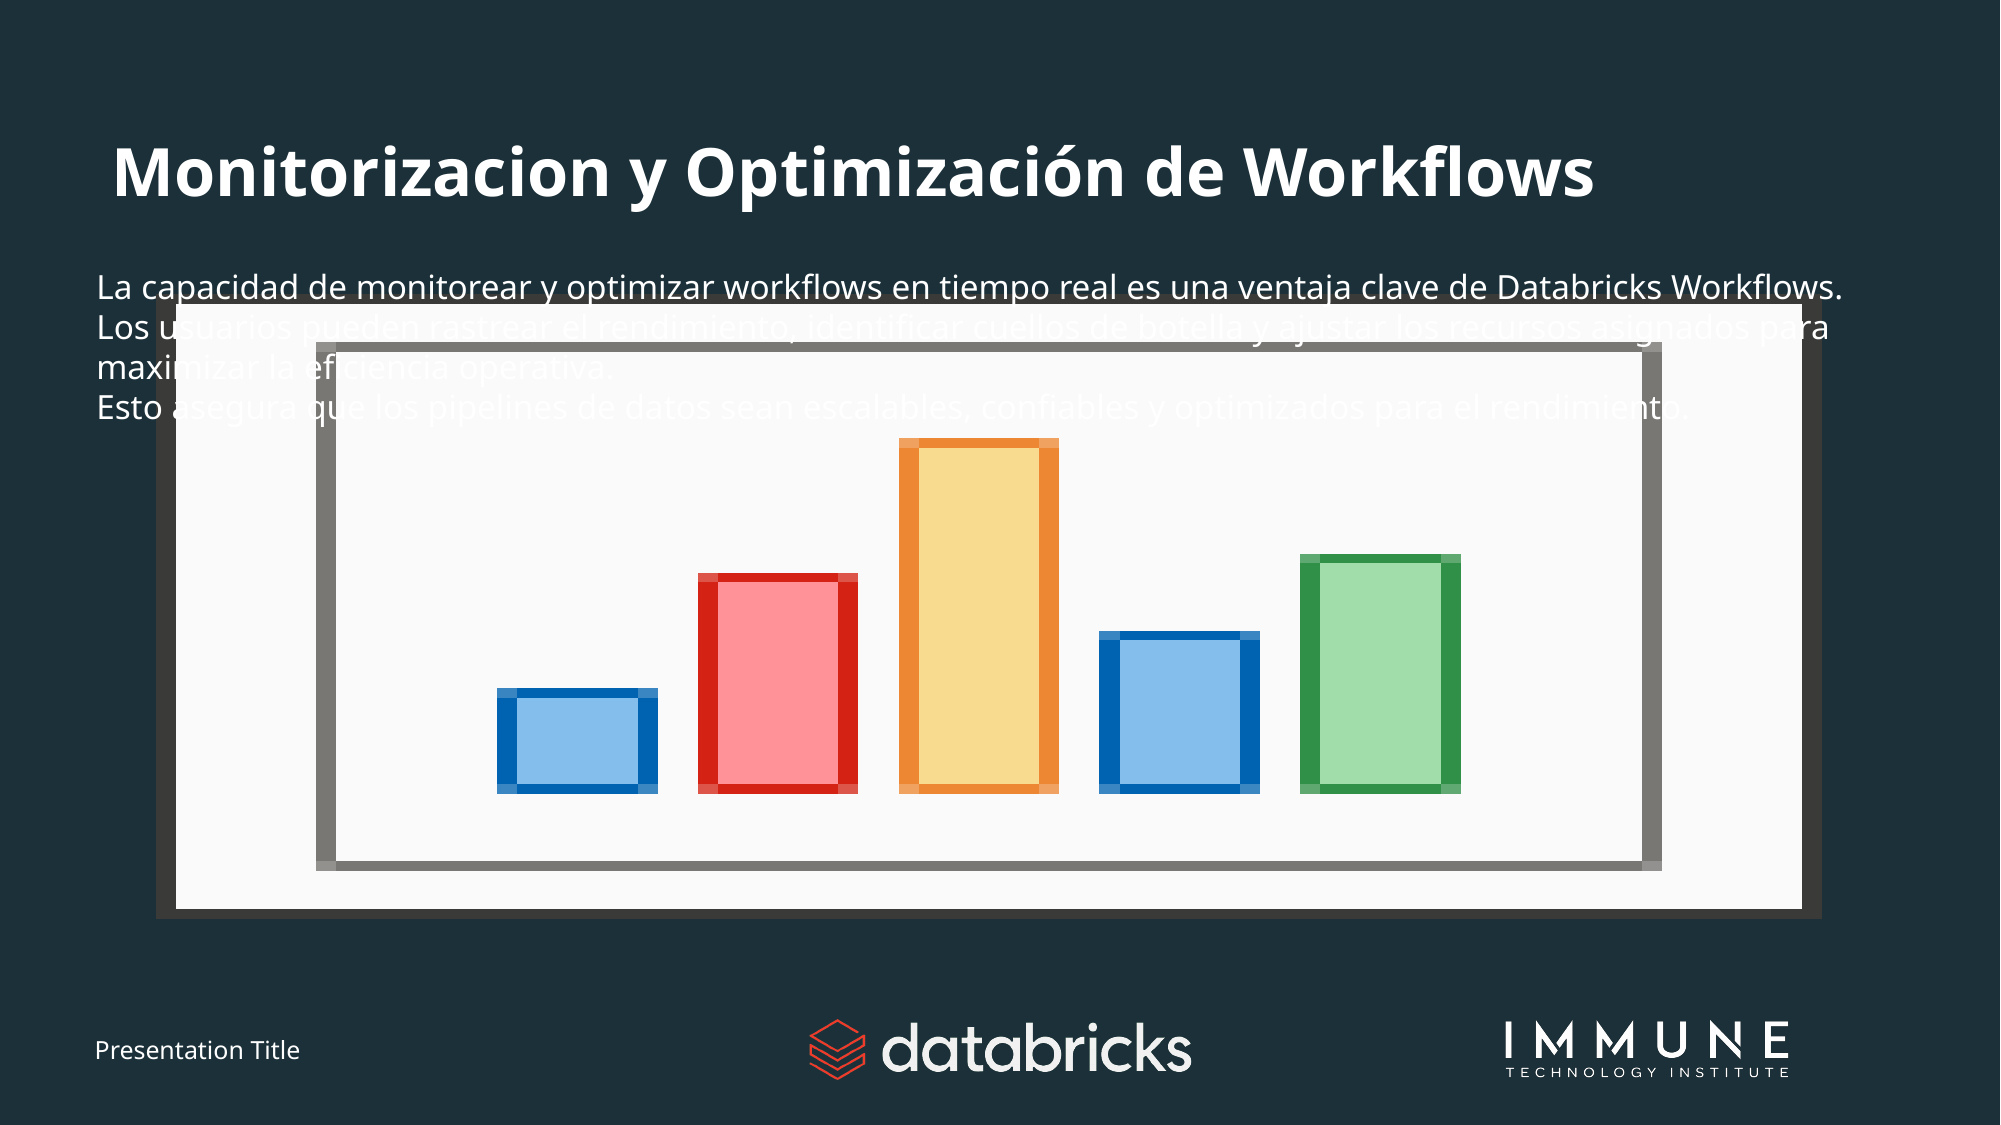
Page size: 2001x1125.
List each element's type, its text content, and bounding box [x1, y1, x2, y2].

picture [807, 1019, 1193, 1080]
picture [1477, 1003, 1822, 1097]
footer Presentation Title [79, 1020, 755, 1080]
title Monitorizacion y Optimización de Workflows [96, 83, 1822, 266]
text_box La capacidad de monitorear y optimizar workflows en tiempo real es una ventaja clave de Databricks Workflows. Los usuarios pueden rastrear el rendimiento, identificar cuellos de botella y ajustar los recursos asignados para maximizar la eficiencia operativa. Esto asegura que los pipelines de datos sean escalables, confiables y optimizados para el rendimiento. [96, 266, 1883, 948]
